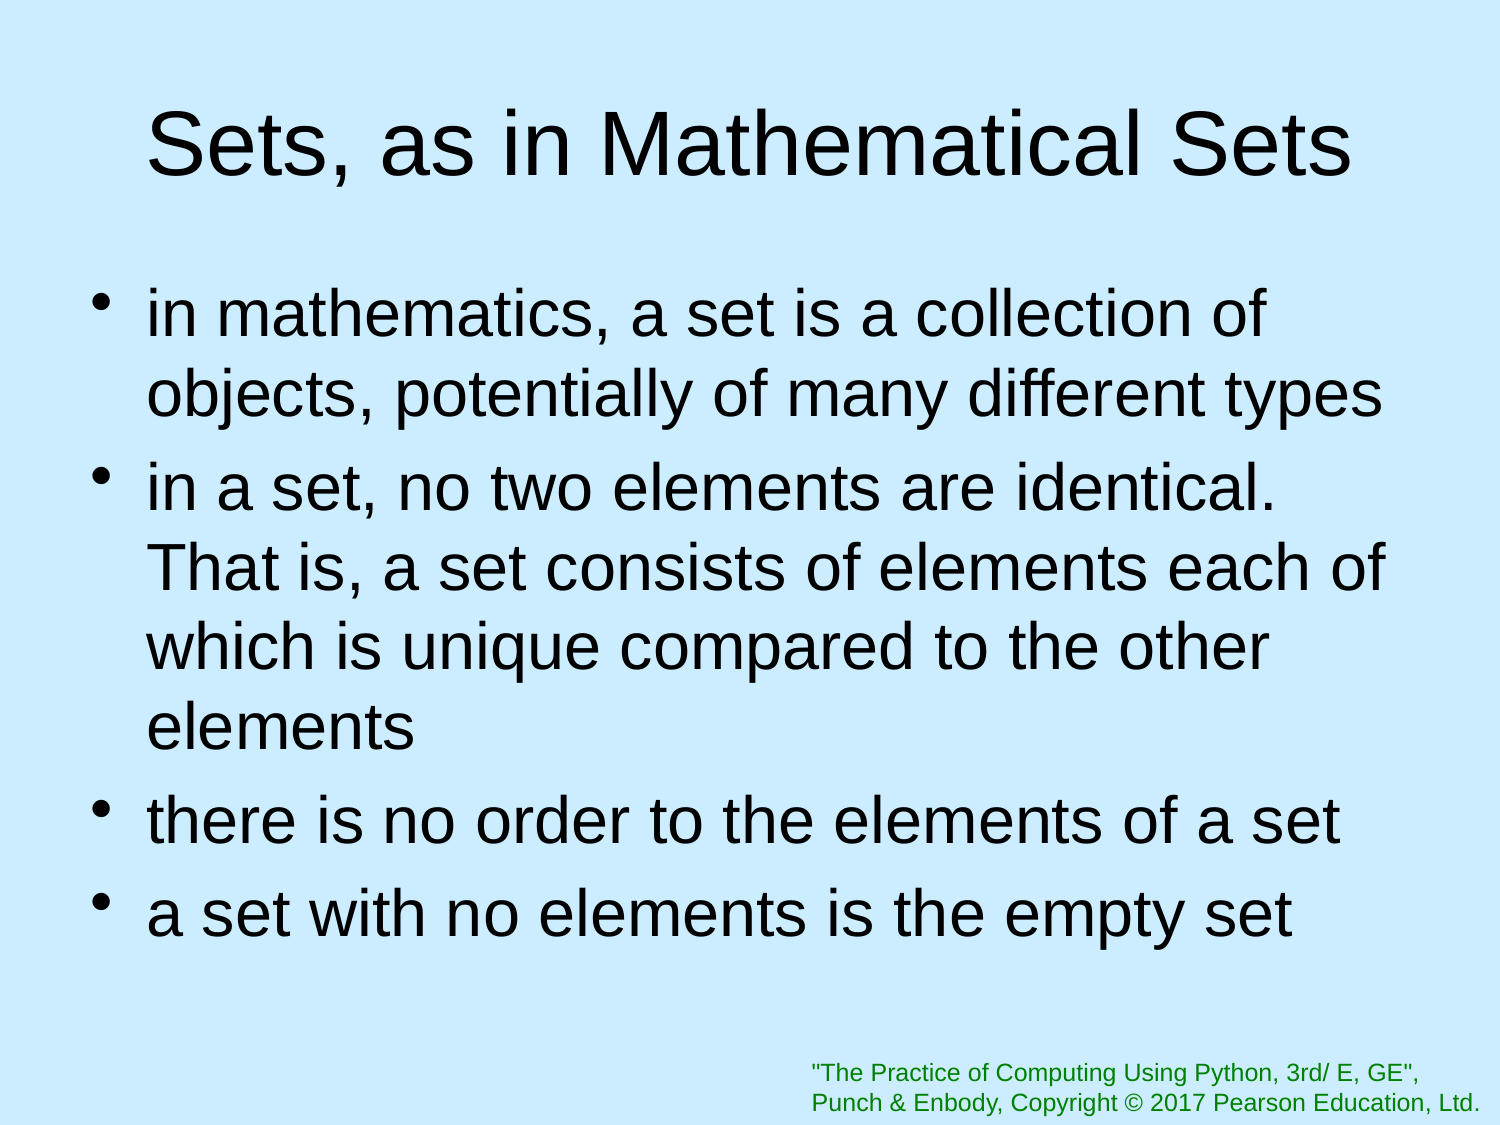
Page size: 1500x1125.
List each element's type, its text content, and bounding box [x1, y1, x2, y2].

list in mathematics, a set is a collection of objects, potentially of many different types in a set, no two elements are identical. That is, a set consists of elements each of which is unique compared to the other elements there is no order to the elements of a set a set with no elements is the empty set [75, 262, 1425, 1005]
title Sets, as in Mathematical Sets [75, 45, 1425, 233]
